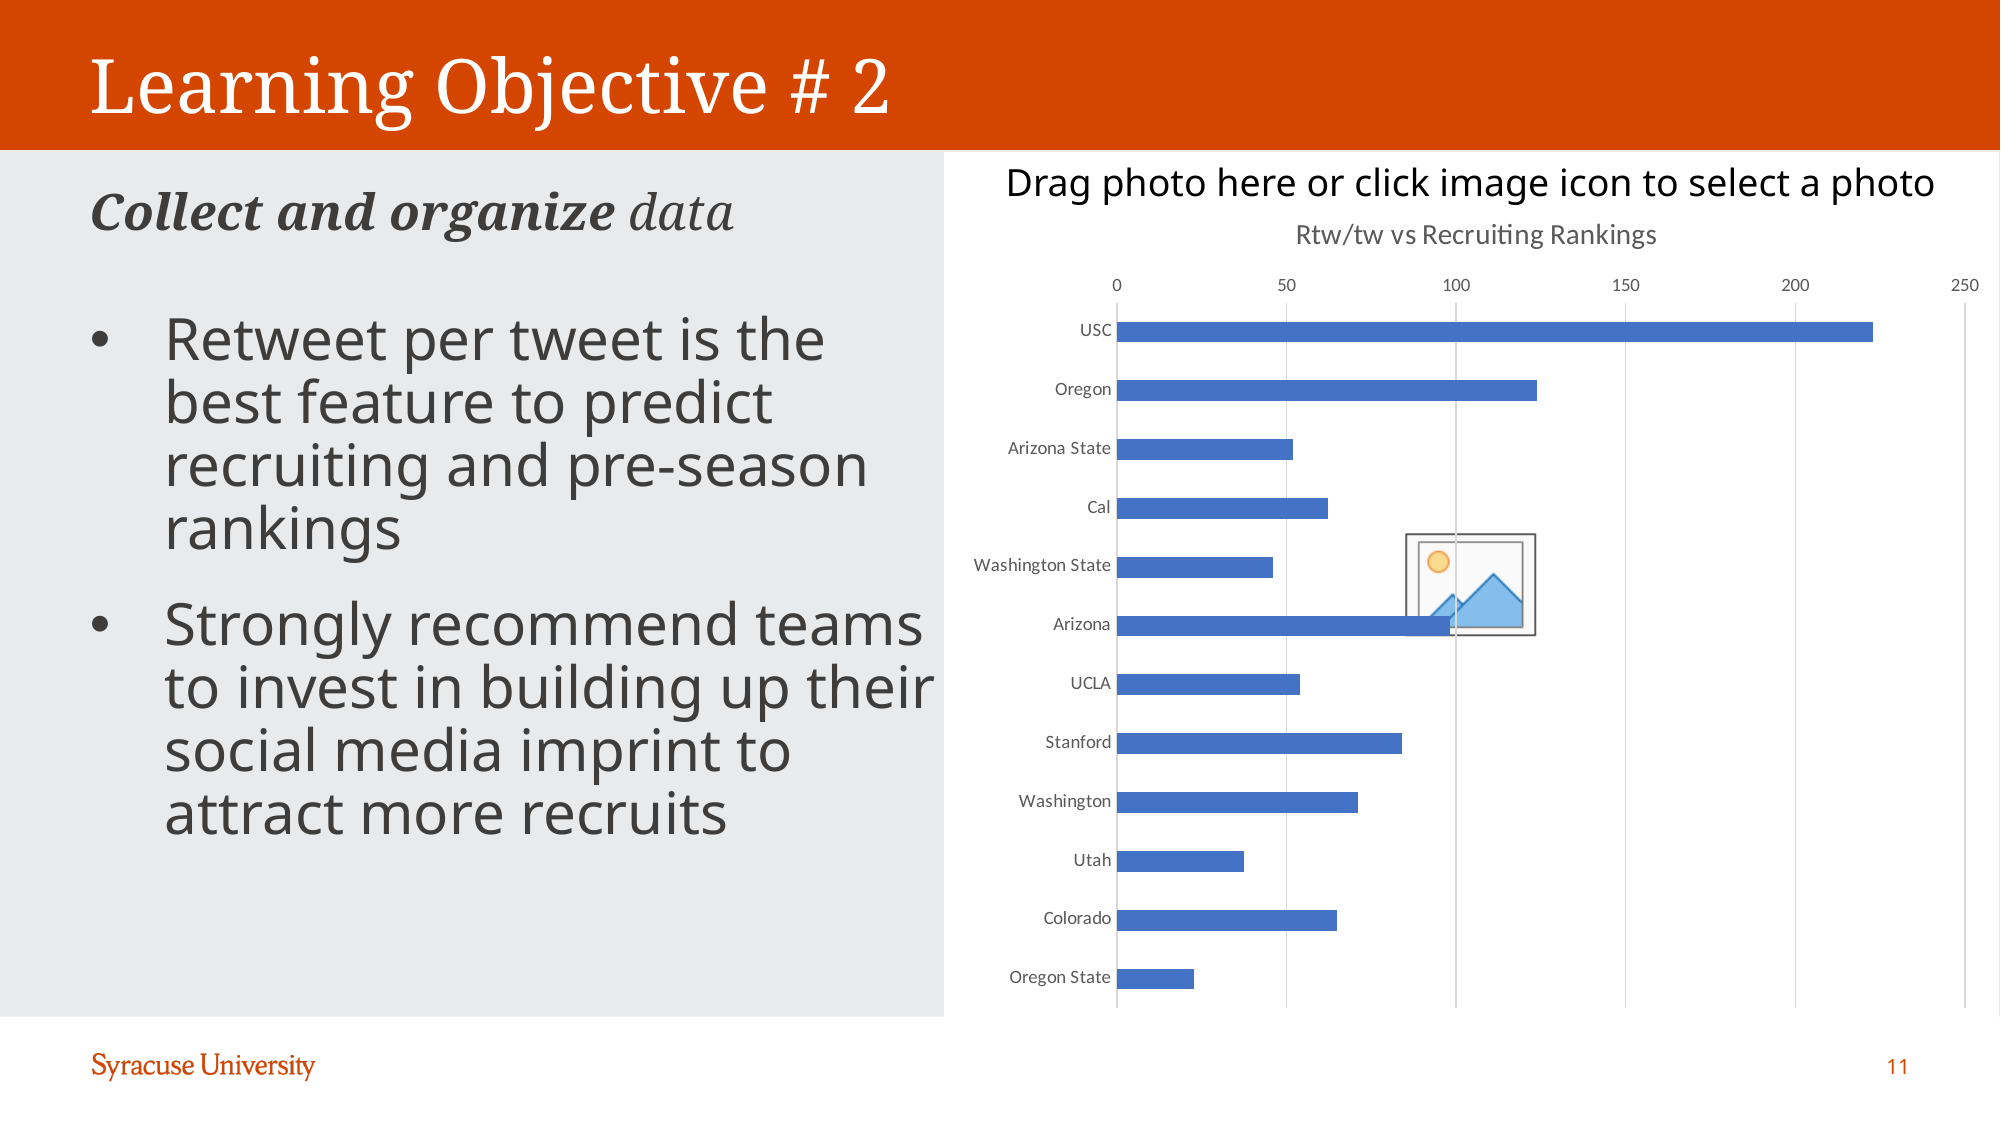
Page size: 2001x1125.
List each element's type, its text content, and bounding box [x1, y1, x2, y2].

slide_number 11 [1787, 1039, 1925, 1098]
chart [952, 189, 2000, 1026]
picture [944, 151, 1999, 1018]
list Retweet per tweet is the best feature to predict recruiting and pre-season rankings Strongly recommend teams to invest in building up their social media imprint to attract more recruits [75, 302, 944, 879]
picture [91, 1052, 316, 1082]
title Learning Objective # 2 [75, 41, 1925, 146]
list Collect and organize data [75, 179, 944, 255]
